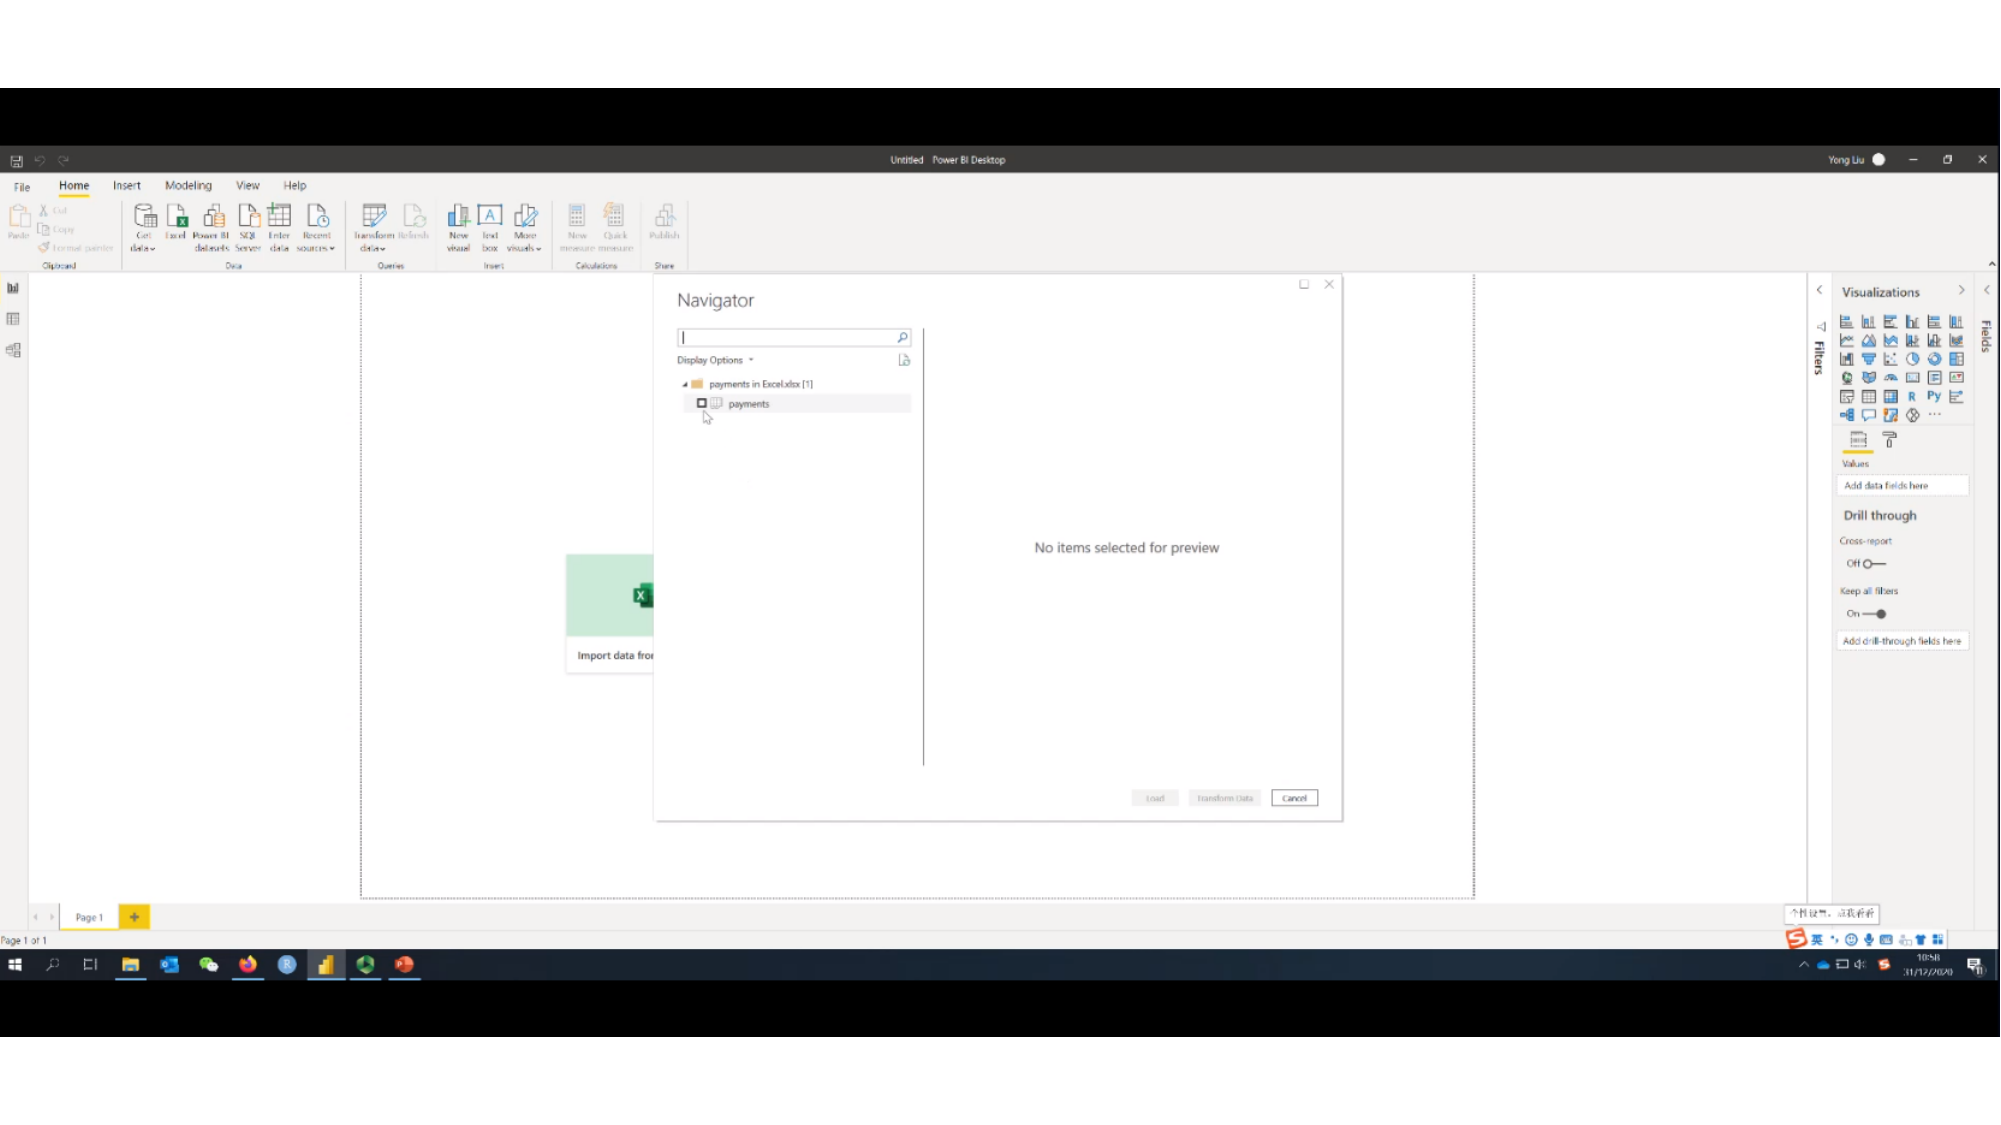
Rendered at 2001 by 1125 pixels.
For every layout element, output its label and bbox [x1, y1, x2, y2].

picture [0, 87, 2000, 1038]
